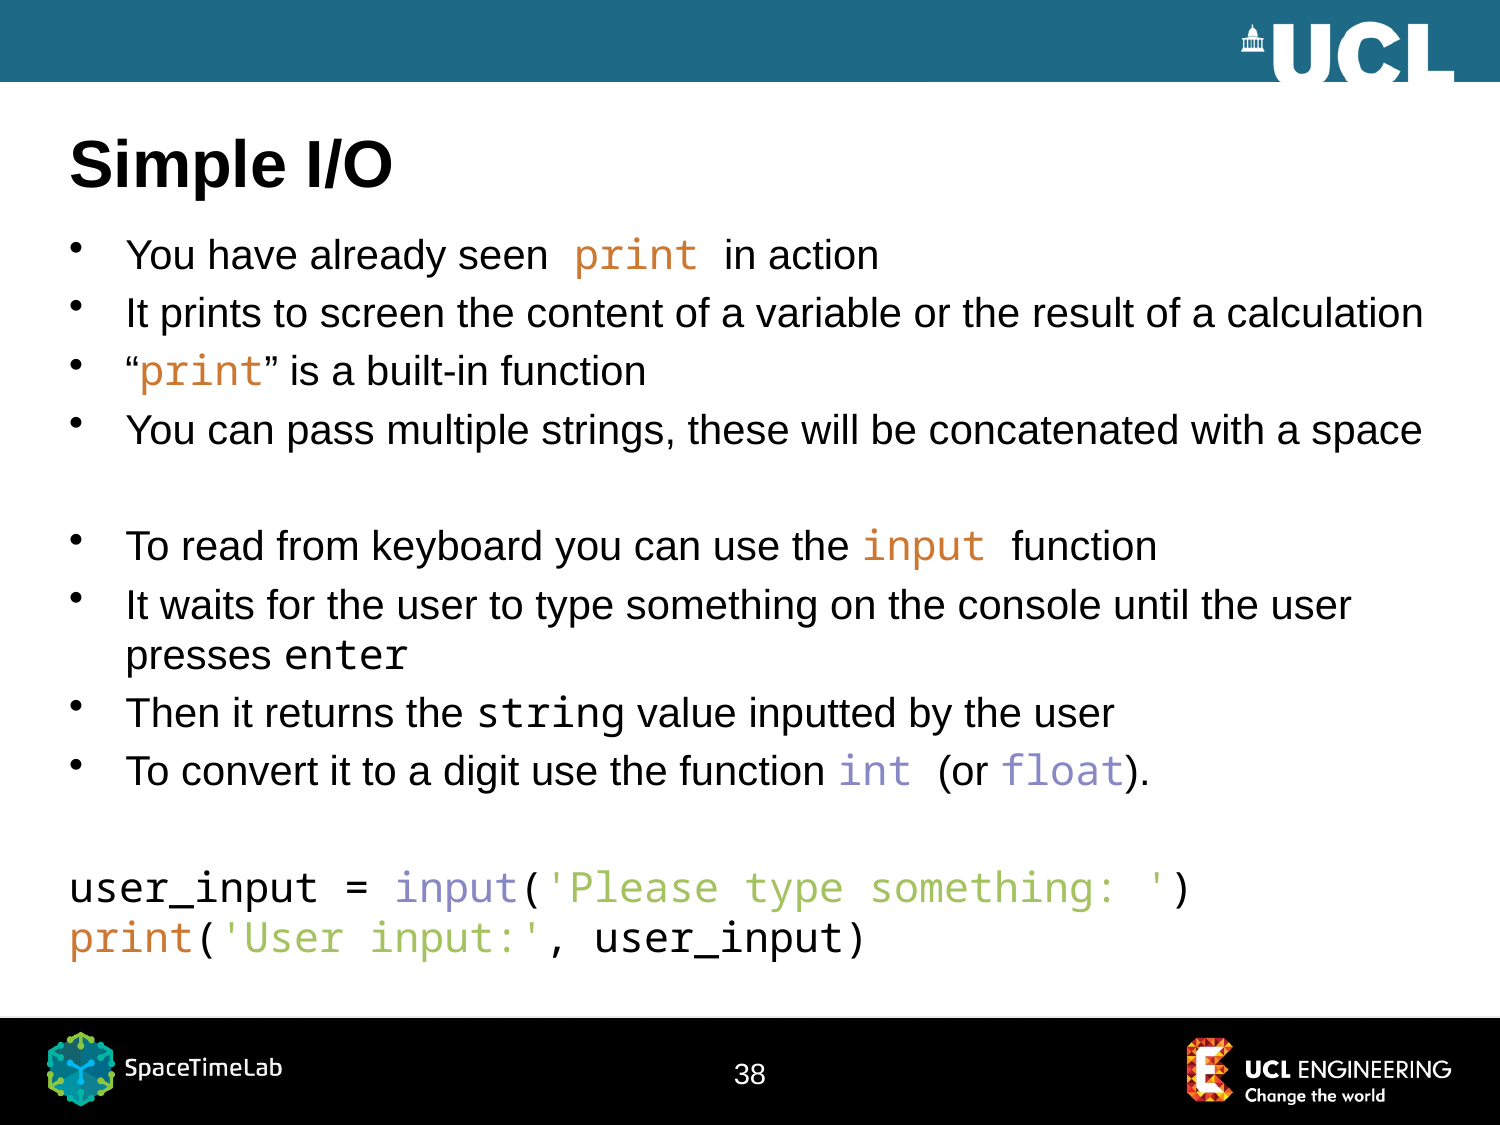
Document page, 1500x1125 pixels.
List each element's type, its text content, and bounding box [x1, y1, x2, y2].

list You have already seen print in action It prints to screen the content of a variable or the result of a calculation “print” is a built-in function You can pass multiple strings, these will be concatenated with a space To read from keyboard you can use the input function It waits for the user to type something on the console until the user presses enter Then it returns the string value inputted by the user To convert it to a digit use the function int (or float). user_input = input('Please type something: ') print('User input:', user_input) [54, 219, 1447, 988]
footer 38 [496, 1042, 1004, 1103]
picture [0, 990, 1500, 1125]
title Simple I/O [54, 113, 1447, 197]
